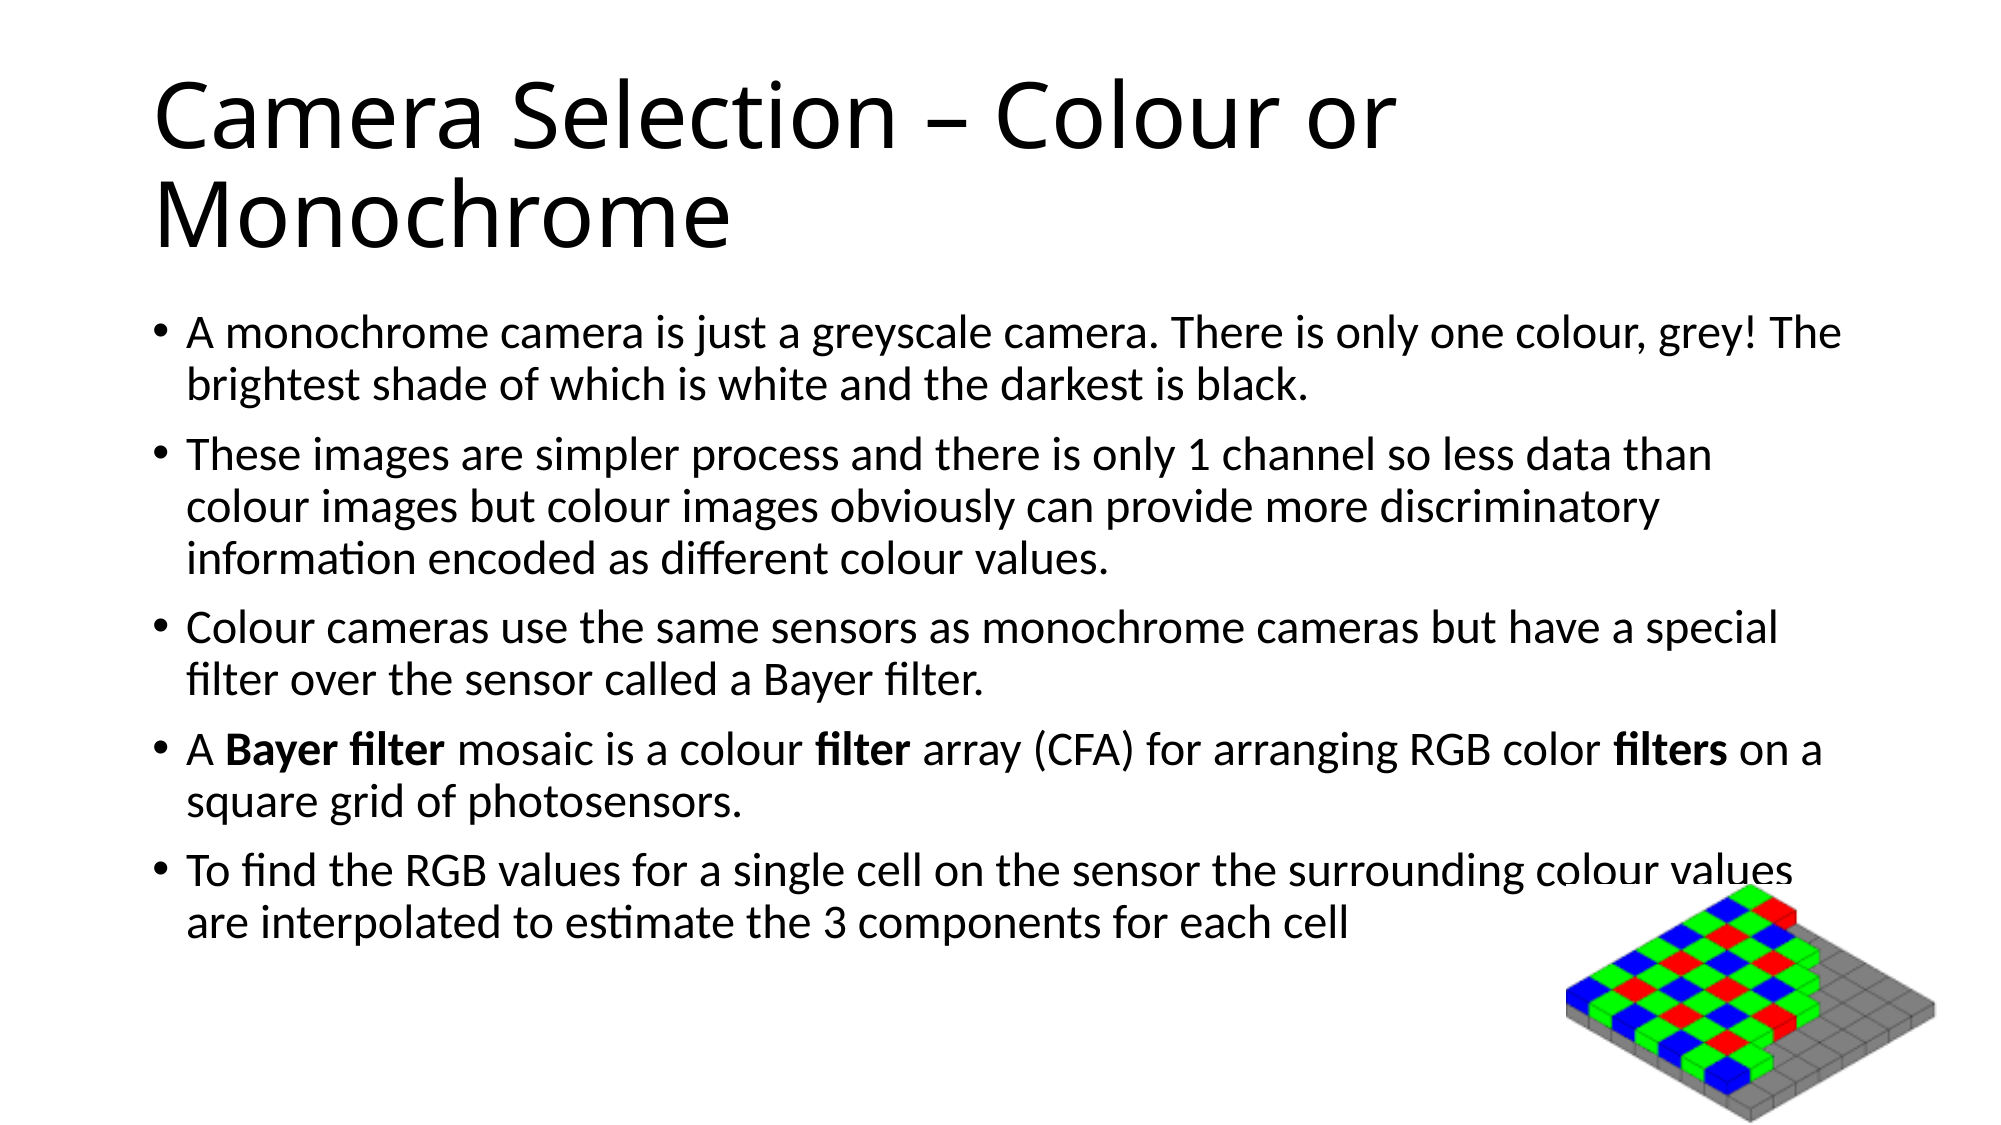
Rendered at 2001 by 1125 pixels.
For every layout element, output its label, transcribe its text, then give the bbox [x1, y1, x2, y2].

title Camera Selection – Colour or Monochrome [137, 59, 1863, 278]
list A monochrome camera is just a greyscale camera. There is only one colour, grey! The brightest shade of which is white and the darkest is black. These images are simpler process and there is only 1 channel so less data than colour images but colour images obviously can provide more discriminatory information encoded as different colour values. Colour cameras use the same sensors as monochrome cameras but have a special filter over the sensor called a Bayer filter. A Bayer filter mosaic is a colour filter array (CFA) for arranging RGB color filters on a square grid of photosensors. To find the RGB values for a single cell on the sensor the surrounding colour values are interpolated to estimate the 3 components for each cell [137, 299, 1863, 964]
picture [1566, 884, 1939, 1125]
